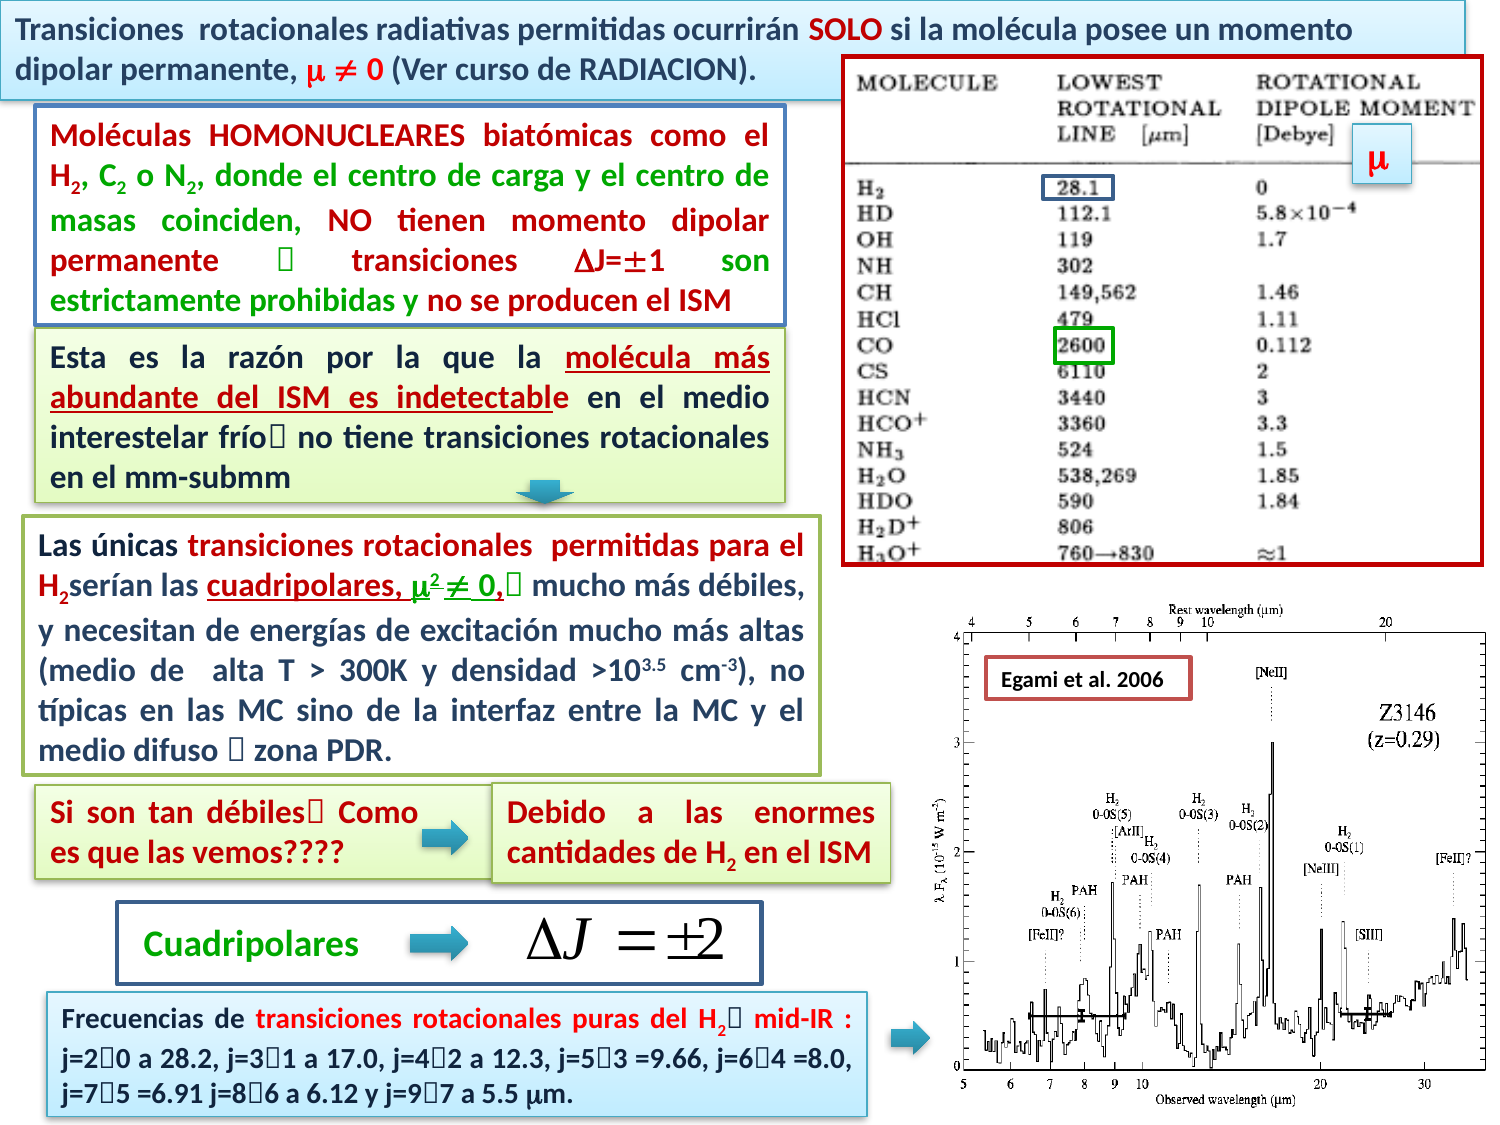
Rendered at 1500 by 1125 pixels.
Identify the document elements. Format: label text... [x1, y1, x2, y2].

text_box [115, 900, 764, 986]
text_box [515, 480, 575, 504]
text_box [890, 1029, 896, 1047]
text_box Transiciones rotacionales radiativas permitidas ocurrirán SOLO si la molécula posee un momento dipolar permanente,   0 (Ver curso de RADIACION). [0, 0, 1466, 101]
text_box Debido a las enormes cantidades de H2 en el ISM [491, 782, 891, 884]
text_box Esta es la razón por la que la molécula más abundante del ISM es indetectable en el medio interestelar frío no tiene transiciones rotacionales en el mm-submm [34, 327, 786, 503]
text_box [34, 784, 487, 880]
picture [902, 597, 1500, 1119]
text_box Si son tan débiles Como es que las vemos???? [35, 782, 434, 878]
text_box Las únicas transiciones rotacionales permitidas para el H2serían las cuadripolares, 2  0, mucho más débiles, y necesitan de energías de excitación mucho más altas (medio de alta T > 300K y densidad >103.5 cm-3), no típicas en las MC sino de la interfaz entre la MC y el medio difuso  zona PDR. [21, 514, 822, 777]
text_box Frecuencias de transiciones rotacionales puras del H2 mid-IR : j=20 a 28.2, j=31 a 17.0, j=42 a 12.3, j=53 =9.66, j=64 =8.0, j=75 =6.91 j=86 a 6.12 y j=97 a 5.5 m. [46, 991, 868, 1117]
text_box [515, 902, 739, 976]
text_box [421, 820, 469, 856]
text_box Moléculas HOMONUCLEARES biatómicas como el H2, C2 o N2, donde el centro de carga y el centro de masas coinciden, NO tienen momento dipolar permanente  transiciones J=1 son estrictamente prohibidas y no se producen el ISM [33, 103, 787, 326]
picture [844, 58, 1481, 563]
